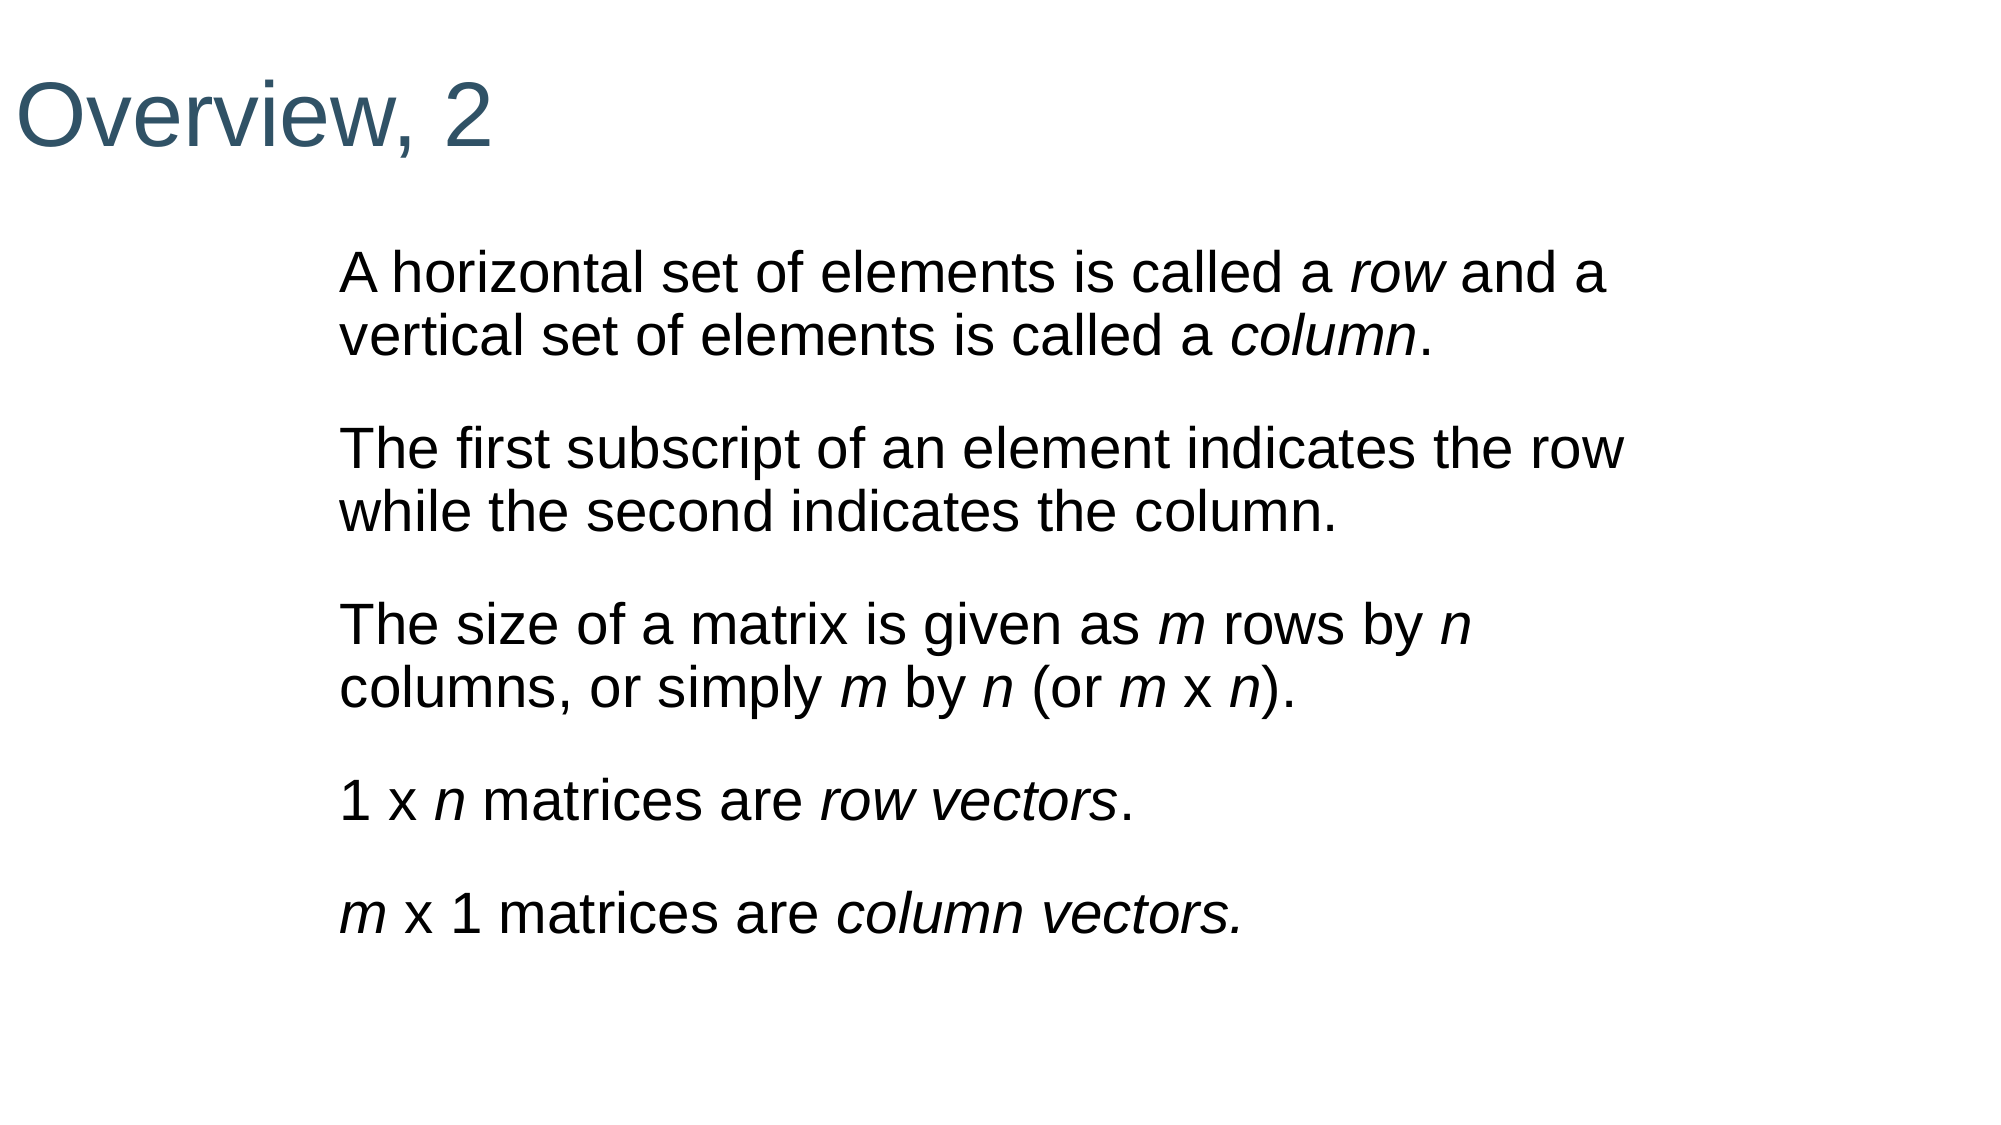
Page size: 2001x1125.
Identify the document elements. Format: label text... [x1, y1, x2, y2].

list A horizontal set of elements is called a row and a vertical set of elements is called a column. The first subscript of an element indicates the row while the second indicates the column. The size of a matrix is given as m rows by n columns, or simply m by n (or m x n). 1 x n matrices are row vectors. m x 1 matrices are column vectors. [324, 234, 1705, 1090]
title Overview, 2 [0, 12, 2000, 208]
